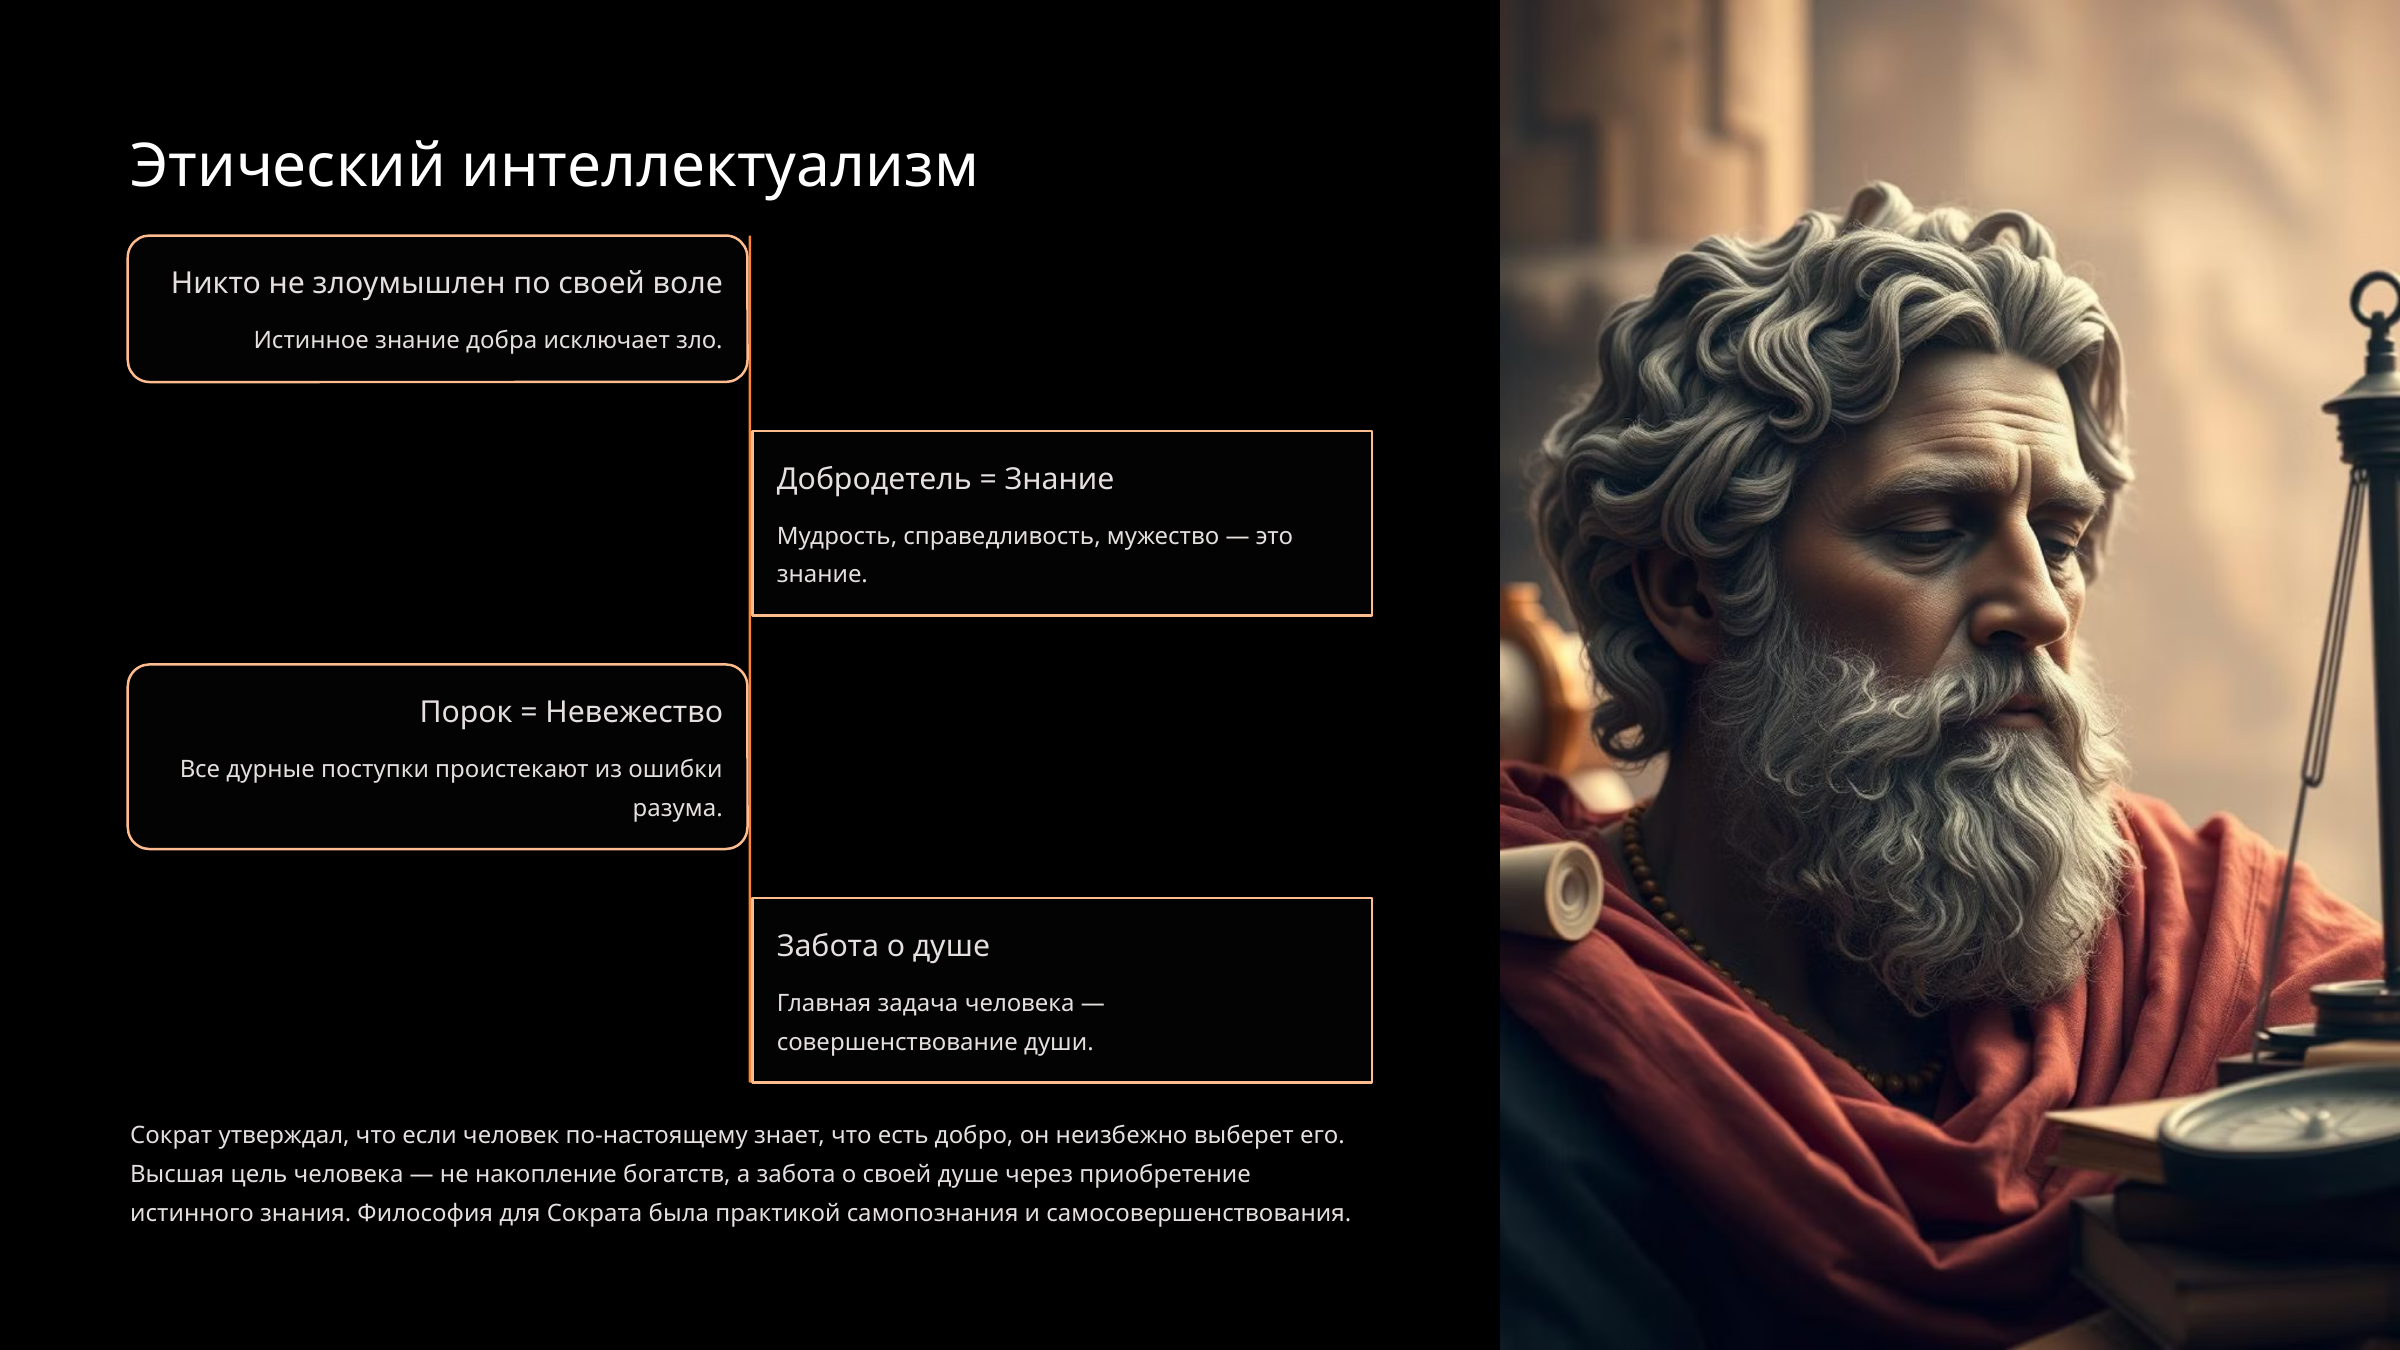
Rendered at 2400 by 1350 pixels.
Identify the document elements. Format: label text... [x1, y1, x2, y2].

text_box Забота о душе [776, 924, 1083, 963]
text_box Все дурные поступки проистекают из ошибки разума. [154, 744, 723, 823]
text_box Истинное знание добра исключает зло. [154, 315, 723, 355]
text_box Сократ утверждал, что если человек по-настоящему знает, что есть добро, он неизбежно выберет его. Высшая цель человека — не накопление богатств, а забота о своей душе через приобретение истинного знания. Философия для Сократа была практикой самопознания и самосовершенствования. [130, 1110, 1370, 1228]
text_box Порок = Невежество [417, 691, 723, 730]
text_box Этический интеллектуализм [130, 122, 978, 199]
text_box [127, 664, 748, 850]
text_box Никто не злоумышлен по своей воле [172, 262, 723, 301]
text_box [748, 235, 752, 1083]
text_box Добродетель = Знание [776, 457, 1114, 496]
text_box [752, 430, 1373, 616]
text_box Мудрость, справедливость, мужество — это знание. [776, 510, 1346, 589]
text_box [127, 235, 748, 383]
picture [1499, 0, 2400, 1350]
text_box Главная задача человека — совершенствование души. [776, 977, 1346, 1056]
text_box [752, 897, 1373, 1083]
